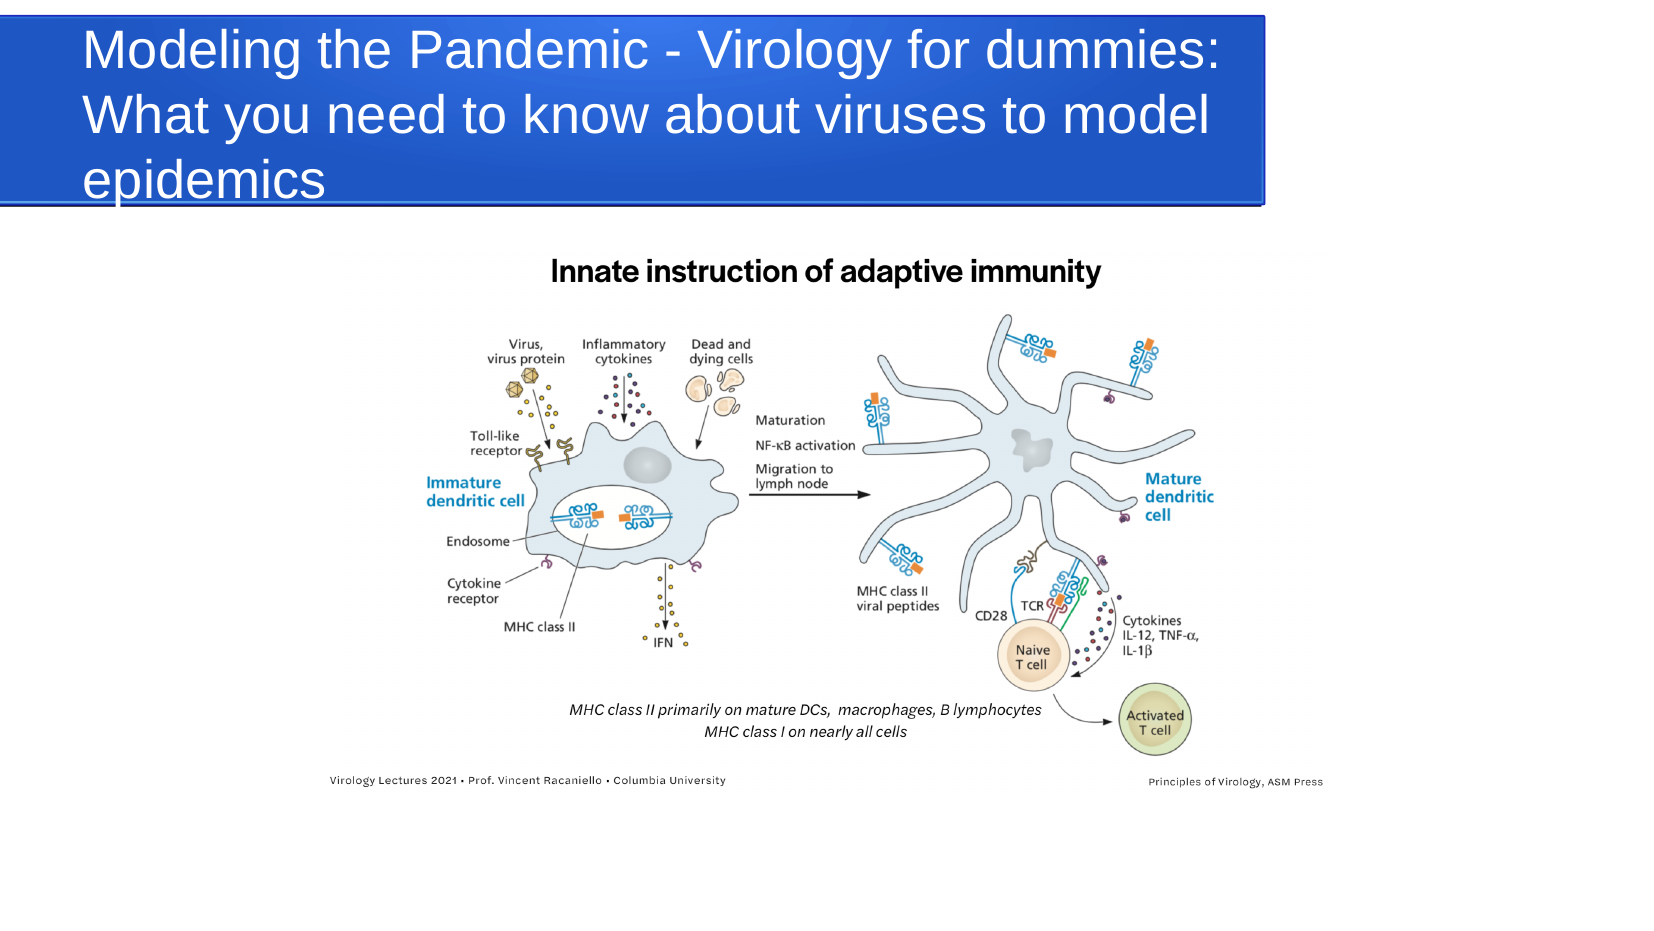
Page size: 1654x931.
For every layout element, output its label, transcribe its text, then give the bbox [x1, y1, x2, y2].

picture [0, 13, 1269, 211]
picture [325, 251, 1328, 792]
text_box Modeling the Pandemic - Virology for dummies: What you need to know about viruses to model epidemics [82, 14, 1235, 210]
